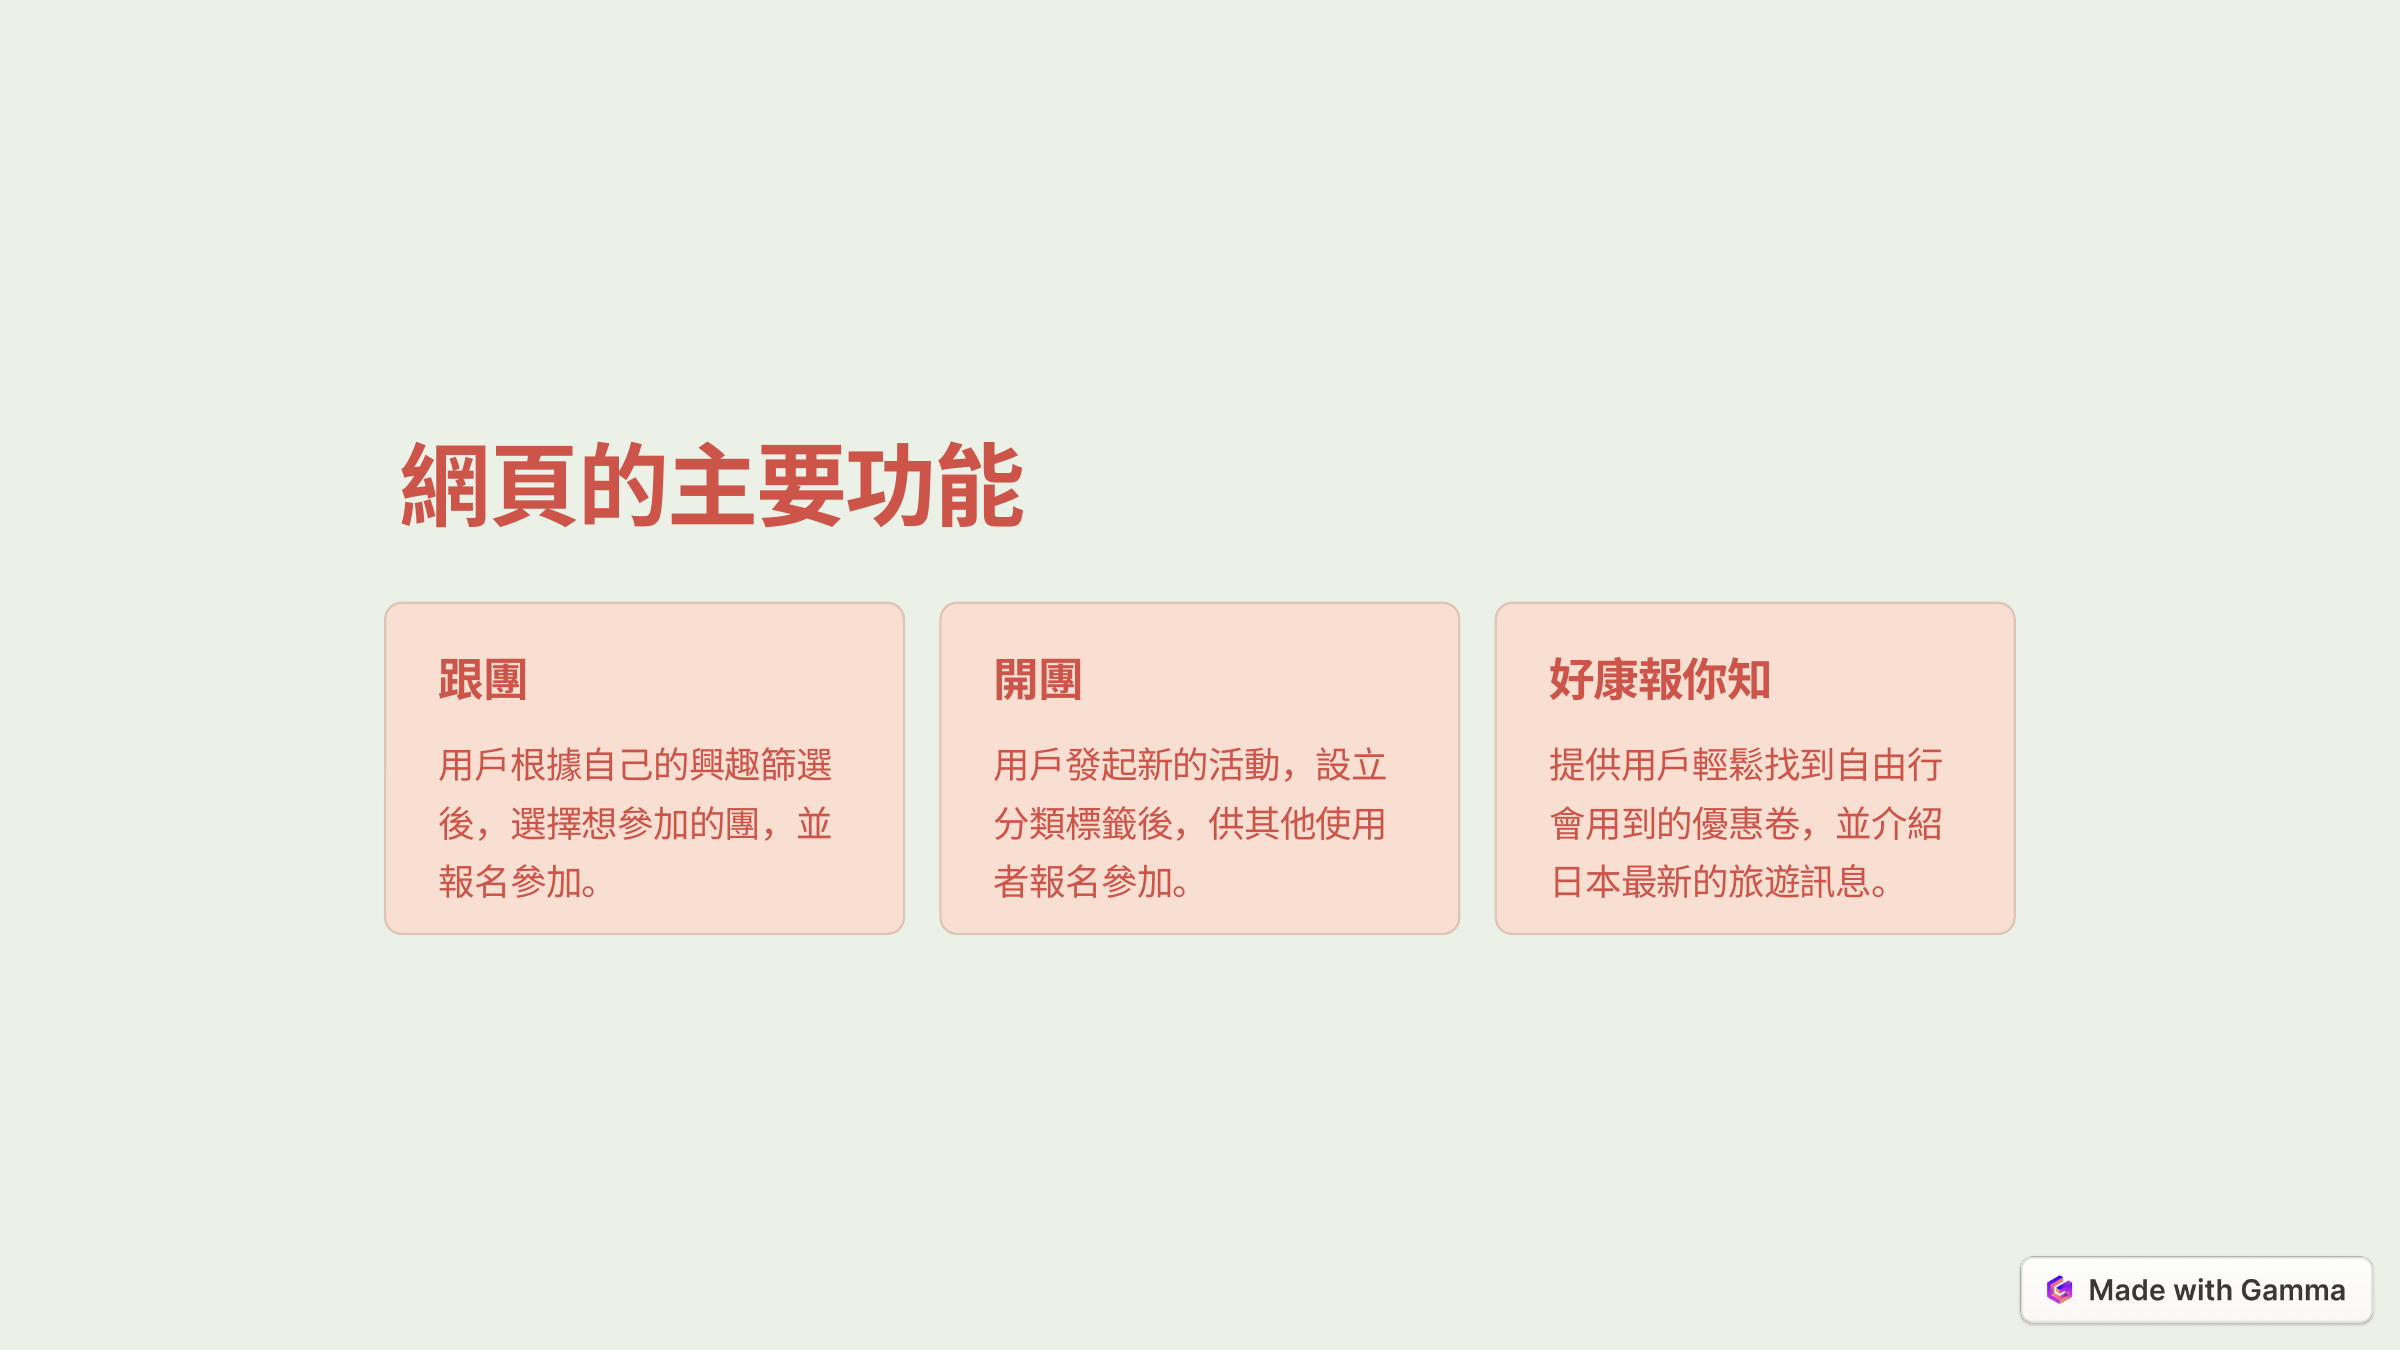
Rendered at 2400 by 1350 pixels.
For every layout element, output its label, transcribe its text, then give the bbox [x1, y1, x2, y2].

text_box [0, 0, 2400, 1350]
text_box 開團 [979, 641, 1344, 699]
text_box 用戶根據自己的興趣篩選後，選擇想參加的團，並報名參加。 [423, 720, 866, 896]
text_box 網頁的主要功能 [385, 416, 1115, 530]
text_box 提供用戶輕鬆找到自由行會用到的優惠卷，並介紹日本最新的旅遊訊息。 [1534, 720, 1976, 896]
text_box [940, 602, 1460, 934]
text_box 跟團 [423, 641, 789, 699]
text_box 好康報你知 [1534, 641, 1899, 699]
text_box 用戶發起新的活動，設立分類標籤後，供其他使用者報名參加。 [979, 720, 1421, 896]
text_box [385, 602, 905, 934]
picture [2008, 1244, 2385, 1335]
text_box [1495, 602, 2015, 934]
